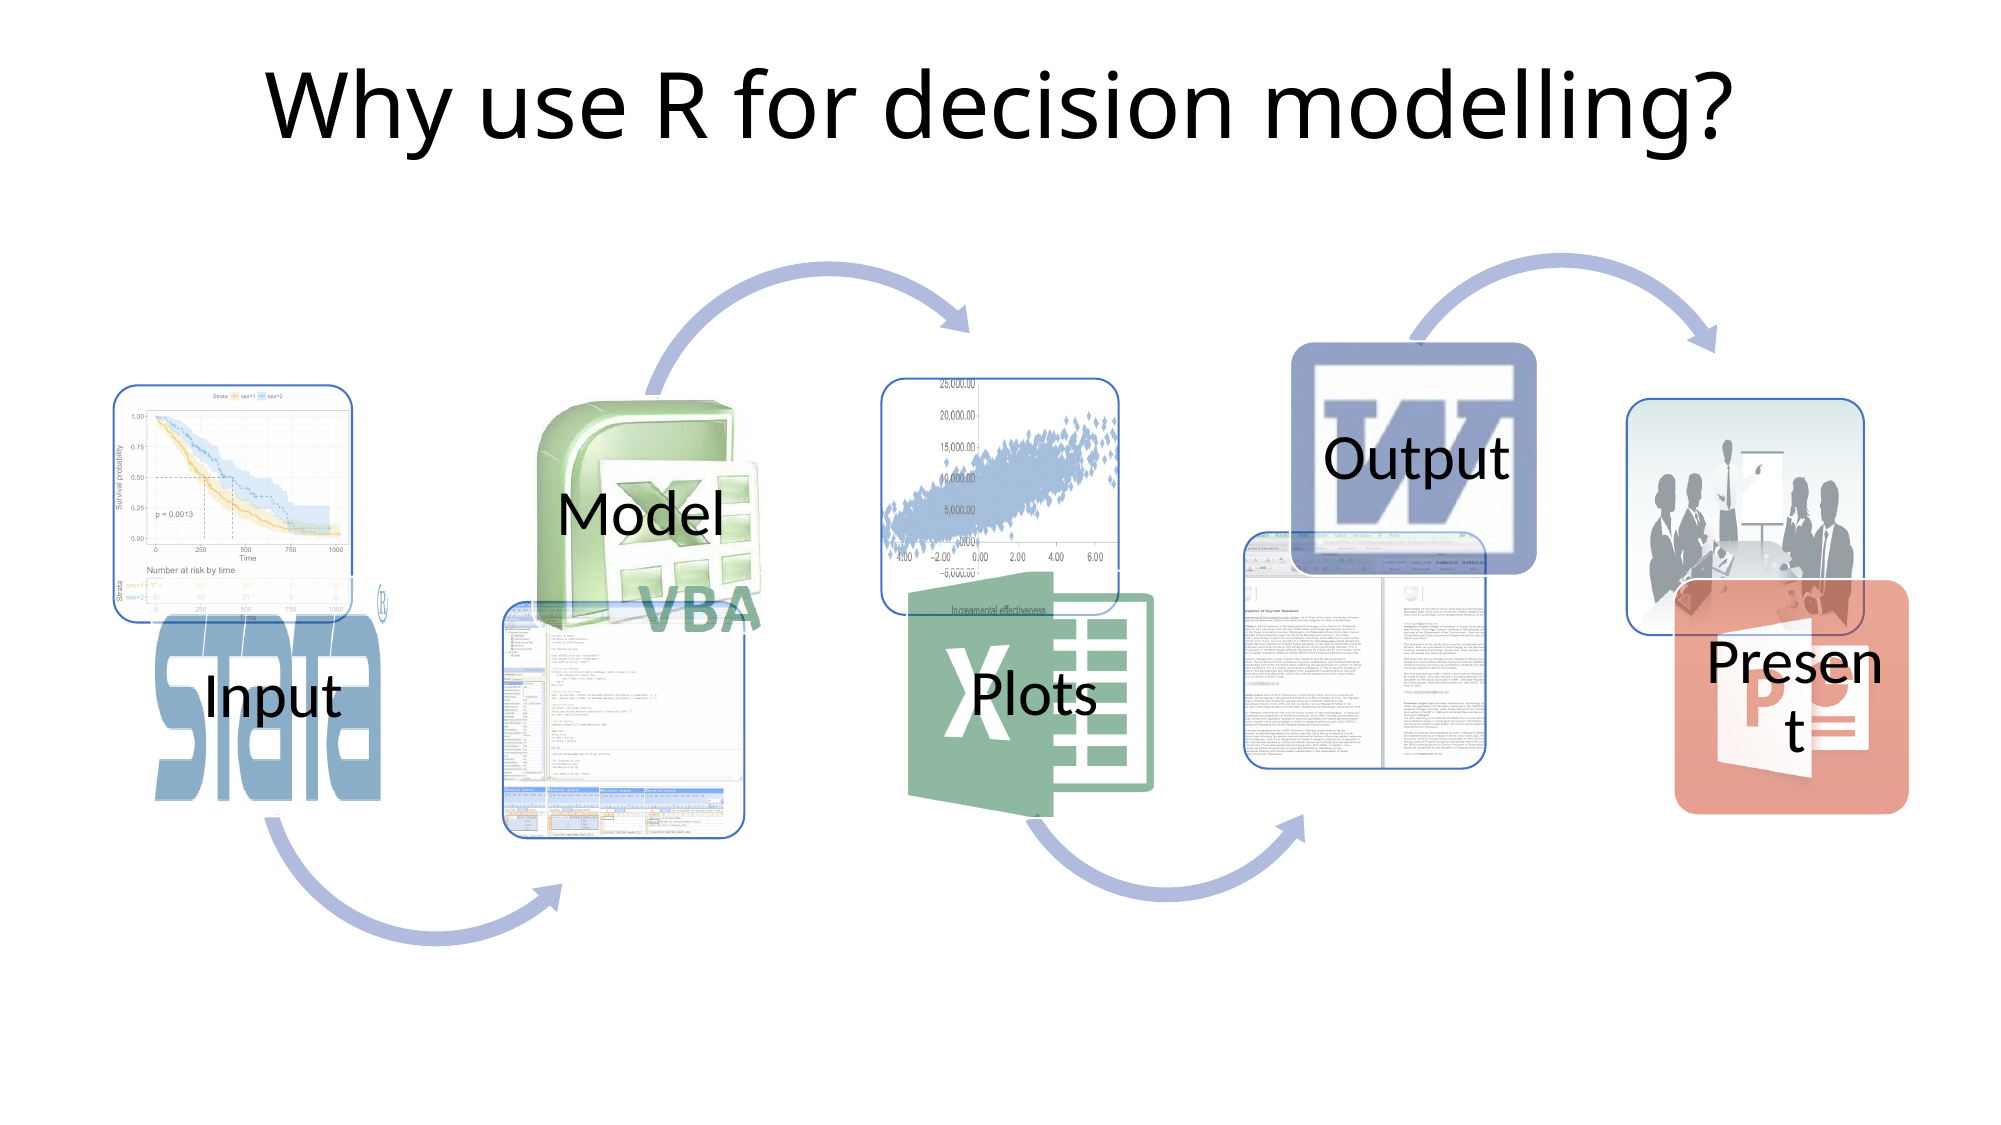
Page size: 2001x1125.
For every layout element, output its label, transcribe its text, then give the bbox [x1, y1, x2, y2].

title Why use R for decision modelling? [137, 0, 1863, 218]
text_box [83, 311, 1917, 922]
